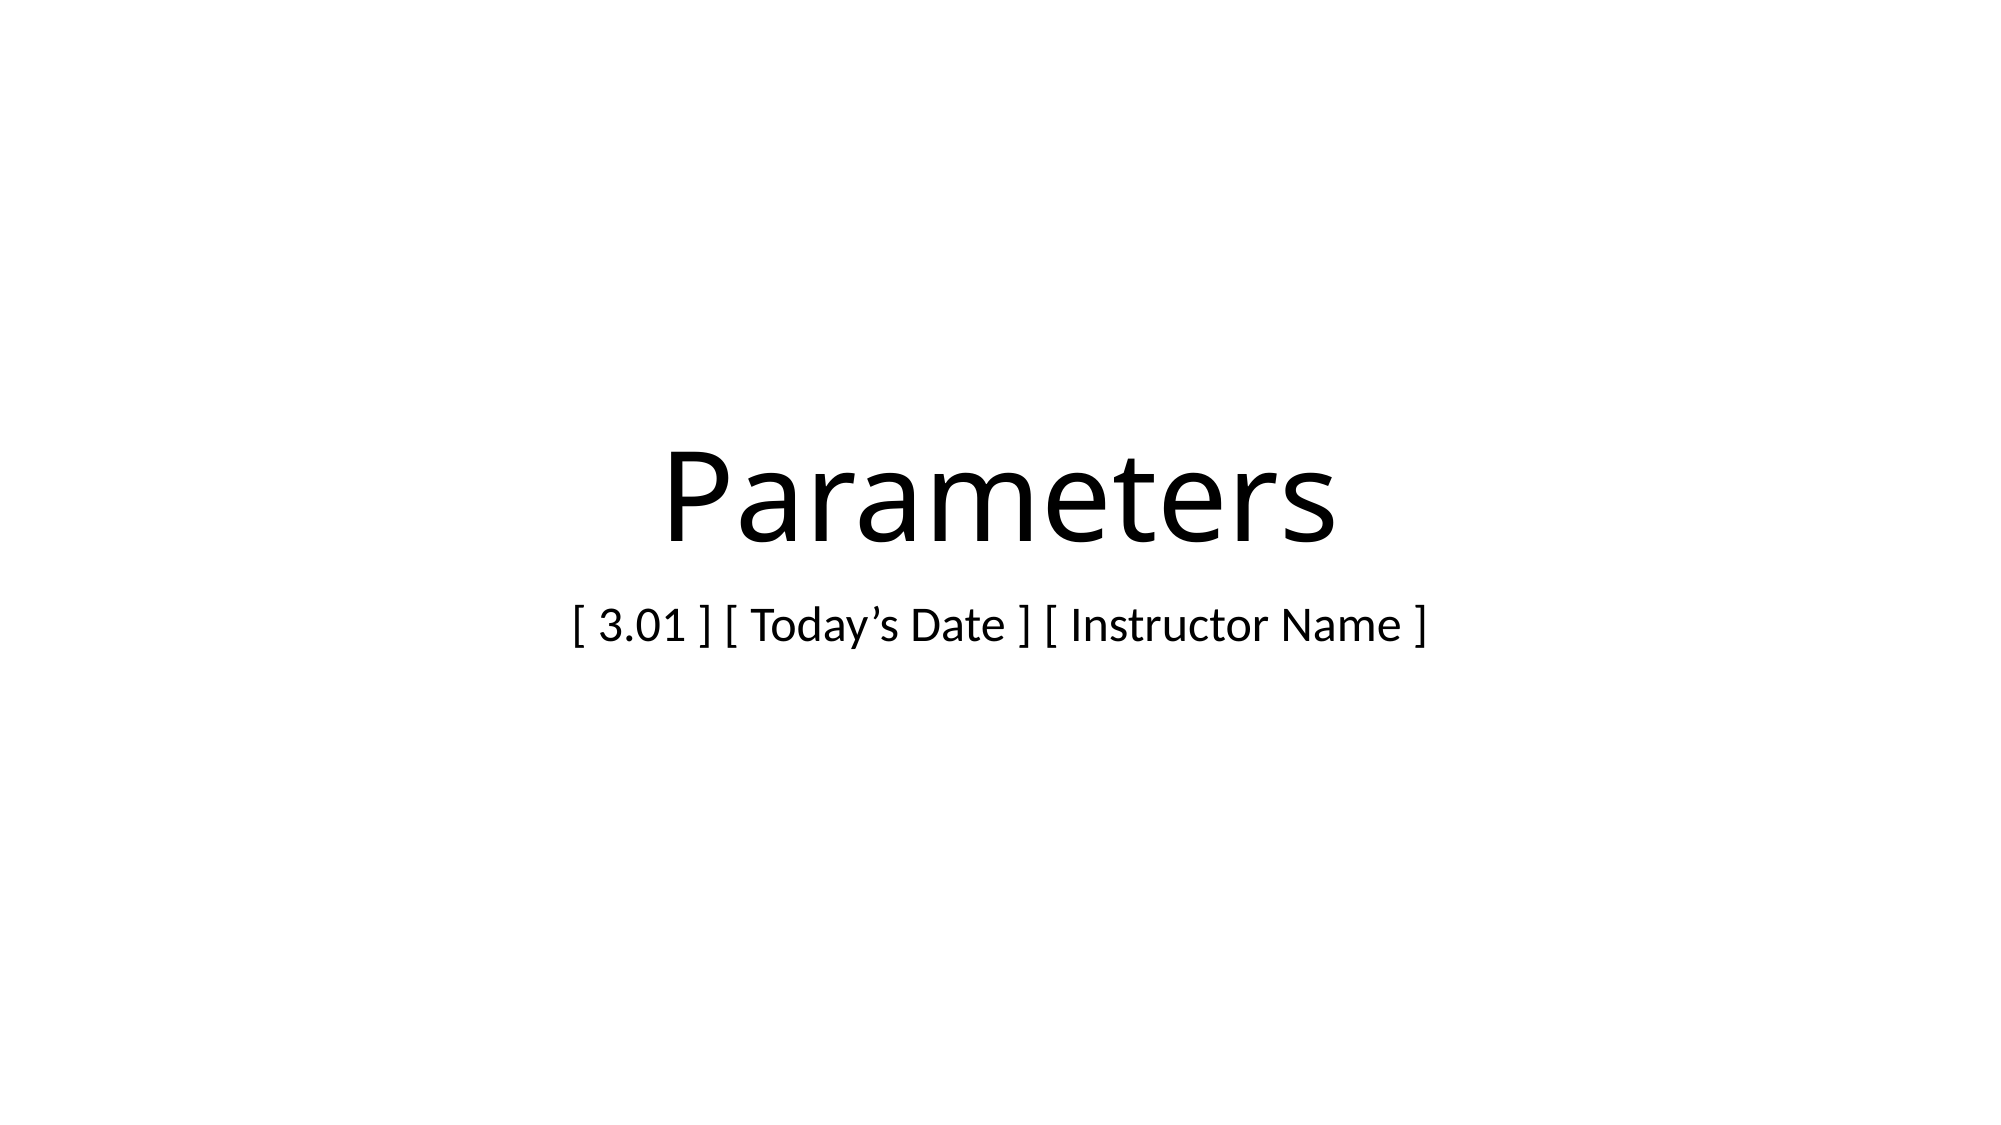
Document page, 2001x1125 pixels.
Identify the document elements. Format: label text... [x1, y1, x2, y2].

subtitle [ 3.01 ] [ Today’s Date ] [ Instructor Name ] [249, 590, 1750, 863]
title Parameters [249, 184, 1750, 576]
